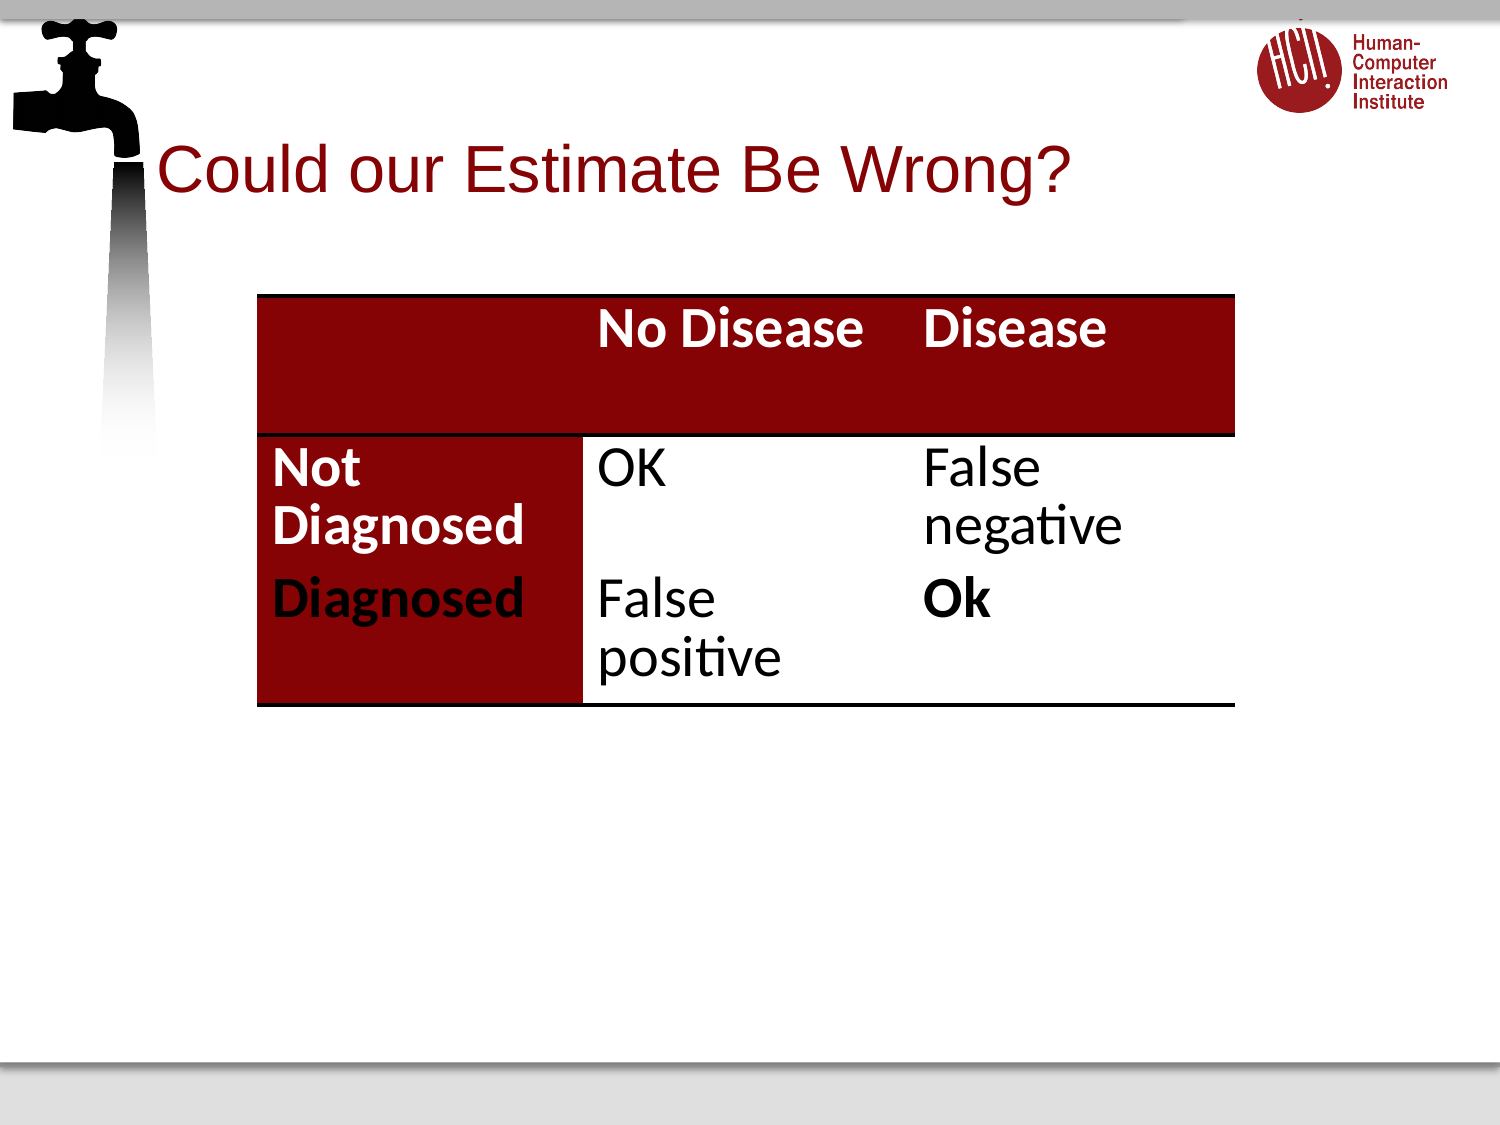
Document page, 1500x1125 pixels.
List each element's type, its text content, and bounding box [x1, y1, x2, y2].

title Could our Estimate Be Wrong? [156, 50, 1187, 214]
table_cell False positive [583, 567, 909, 703]
table_cell Ok [909, 567, 1235, 703]
table_header Disease [909, 298, 1235, 433]
picture [13, 20, 140, 158]
table_cell Not Diagnosed [257, 437, 583, 567]
table_cell Diagnosed [257, 567, 583, 703]
picture [1257, 20, 1447, 113]
table_header [257, 298, 583, 433]
table_cell False negative [909, 437, 1235, 567]
table_cell OK [583, 437, 909, 567]
table_header No Disease [583, 298, 909, 433]
